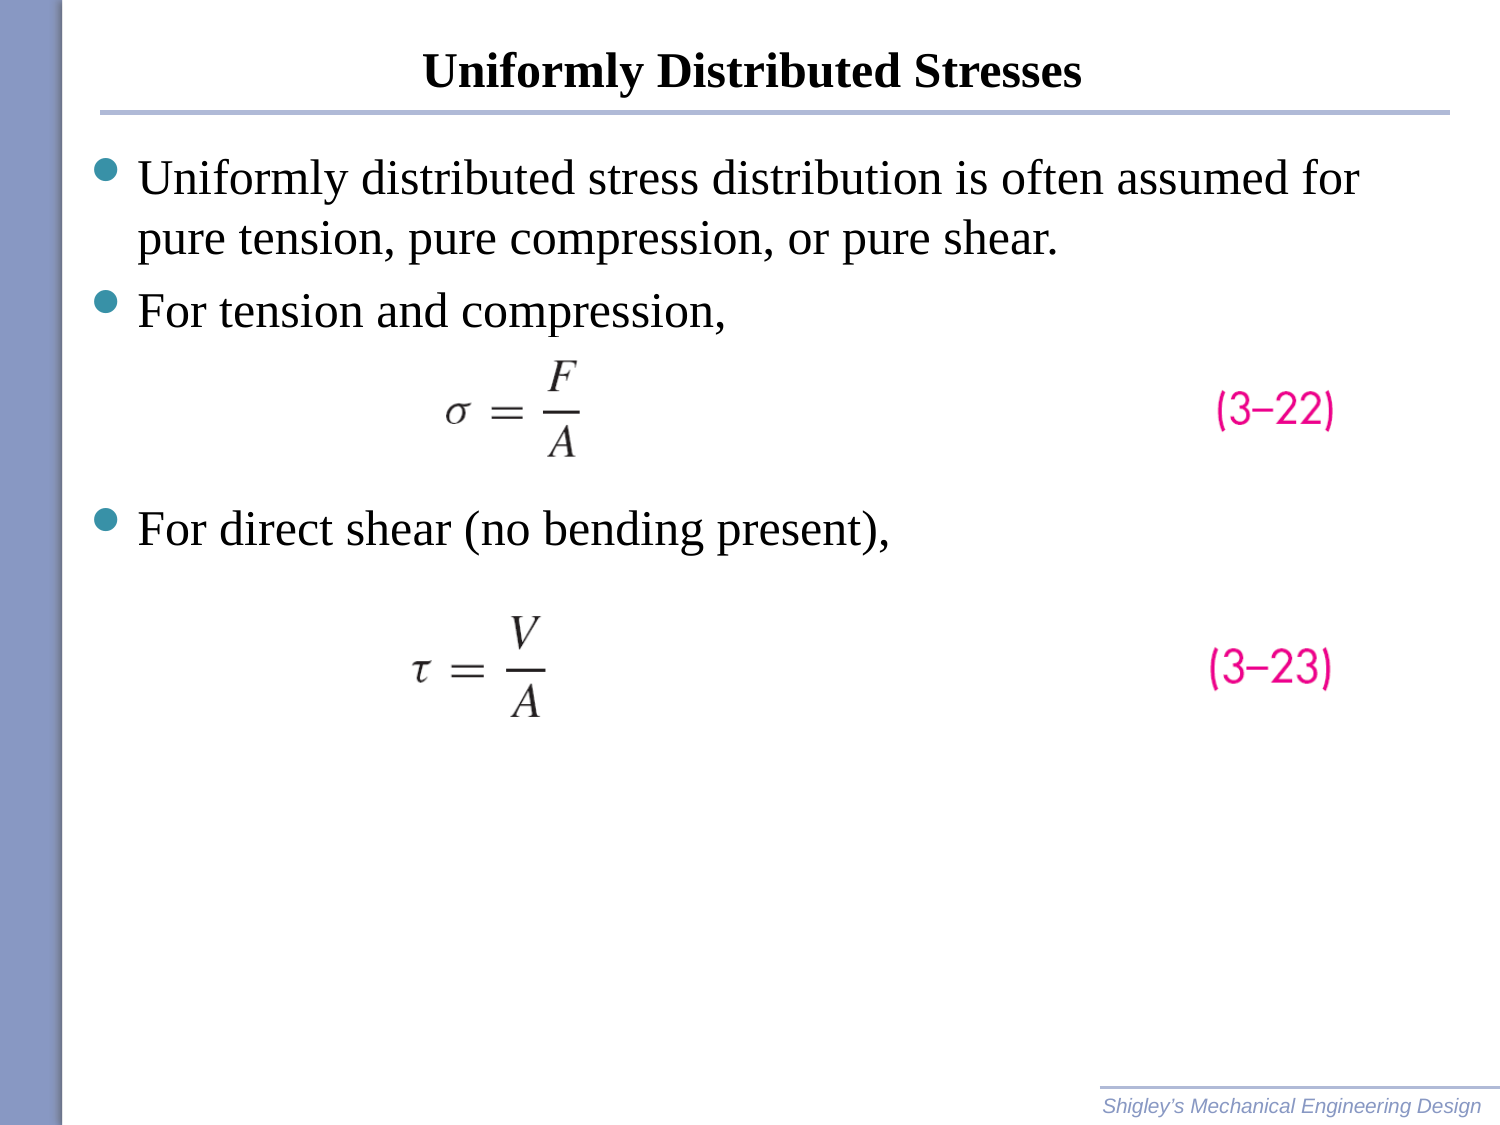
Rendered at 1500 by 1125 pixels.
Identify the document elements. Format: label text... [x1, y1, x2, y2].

picture [387, 599, 1338, 731]
list Uniformly distributed stress distribution is often assumed for pure tension, pure compression, or pure shear. For tension and compression, For direct shear (no bending present), [62, 137, 1450, 1038]
title Uniformly Distributed Stresses [137, 30, 1368, 106]
footer Shigley’s Mechanical Engineering Design [1087, 1074, 1500, 1125]
picture [437, 337, 1338, 472]
